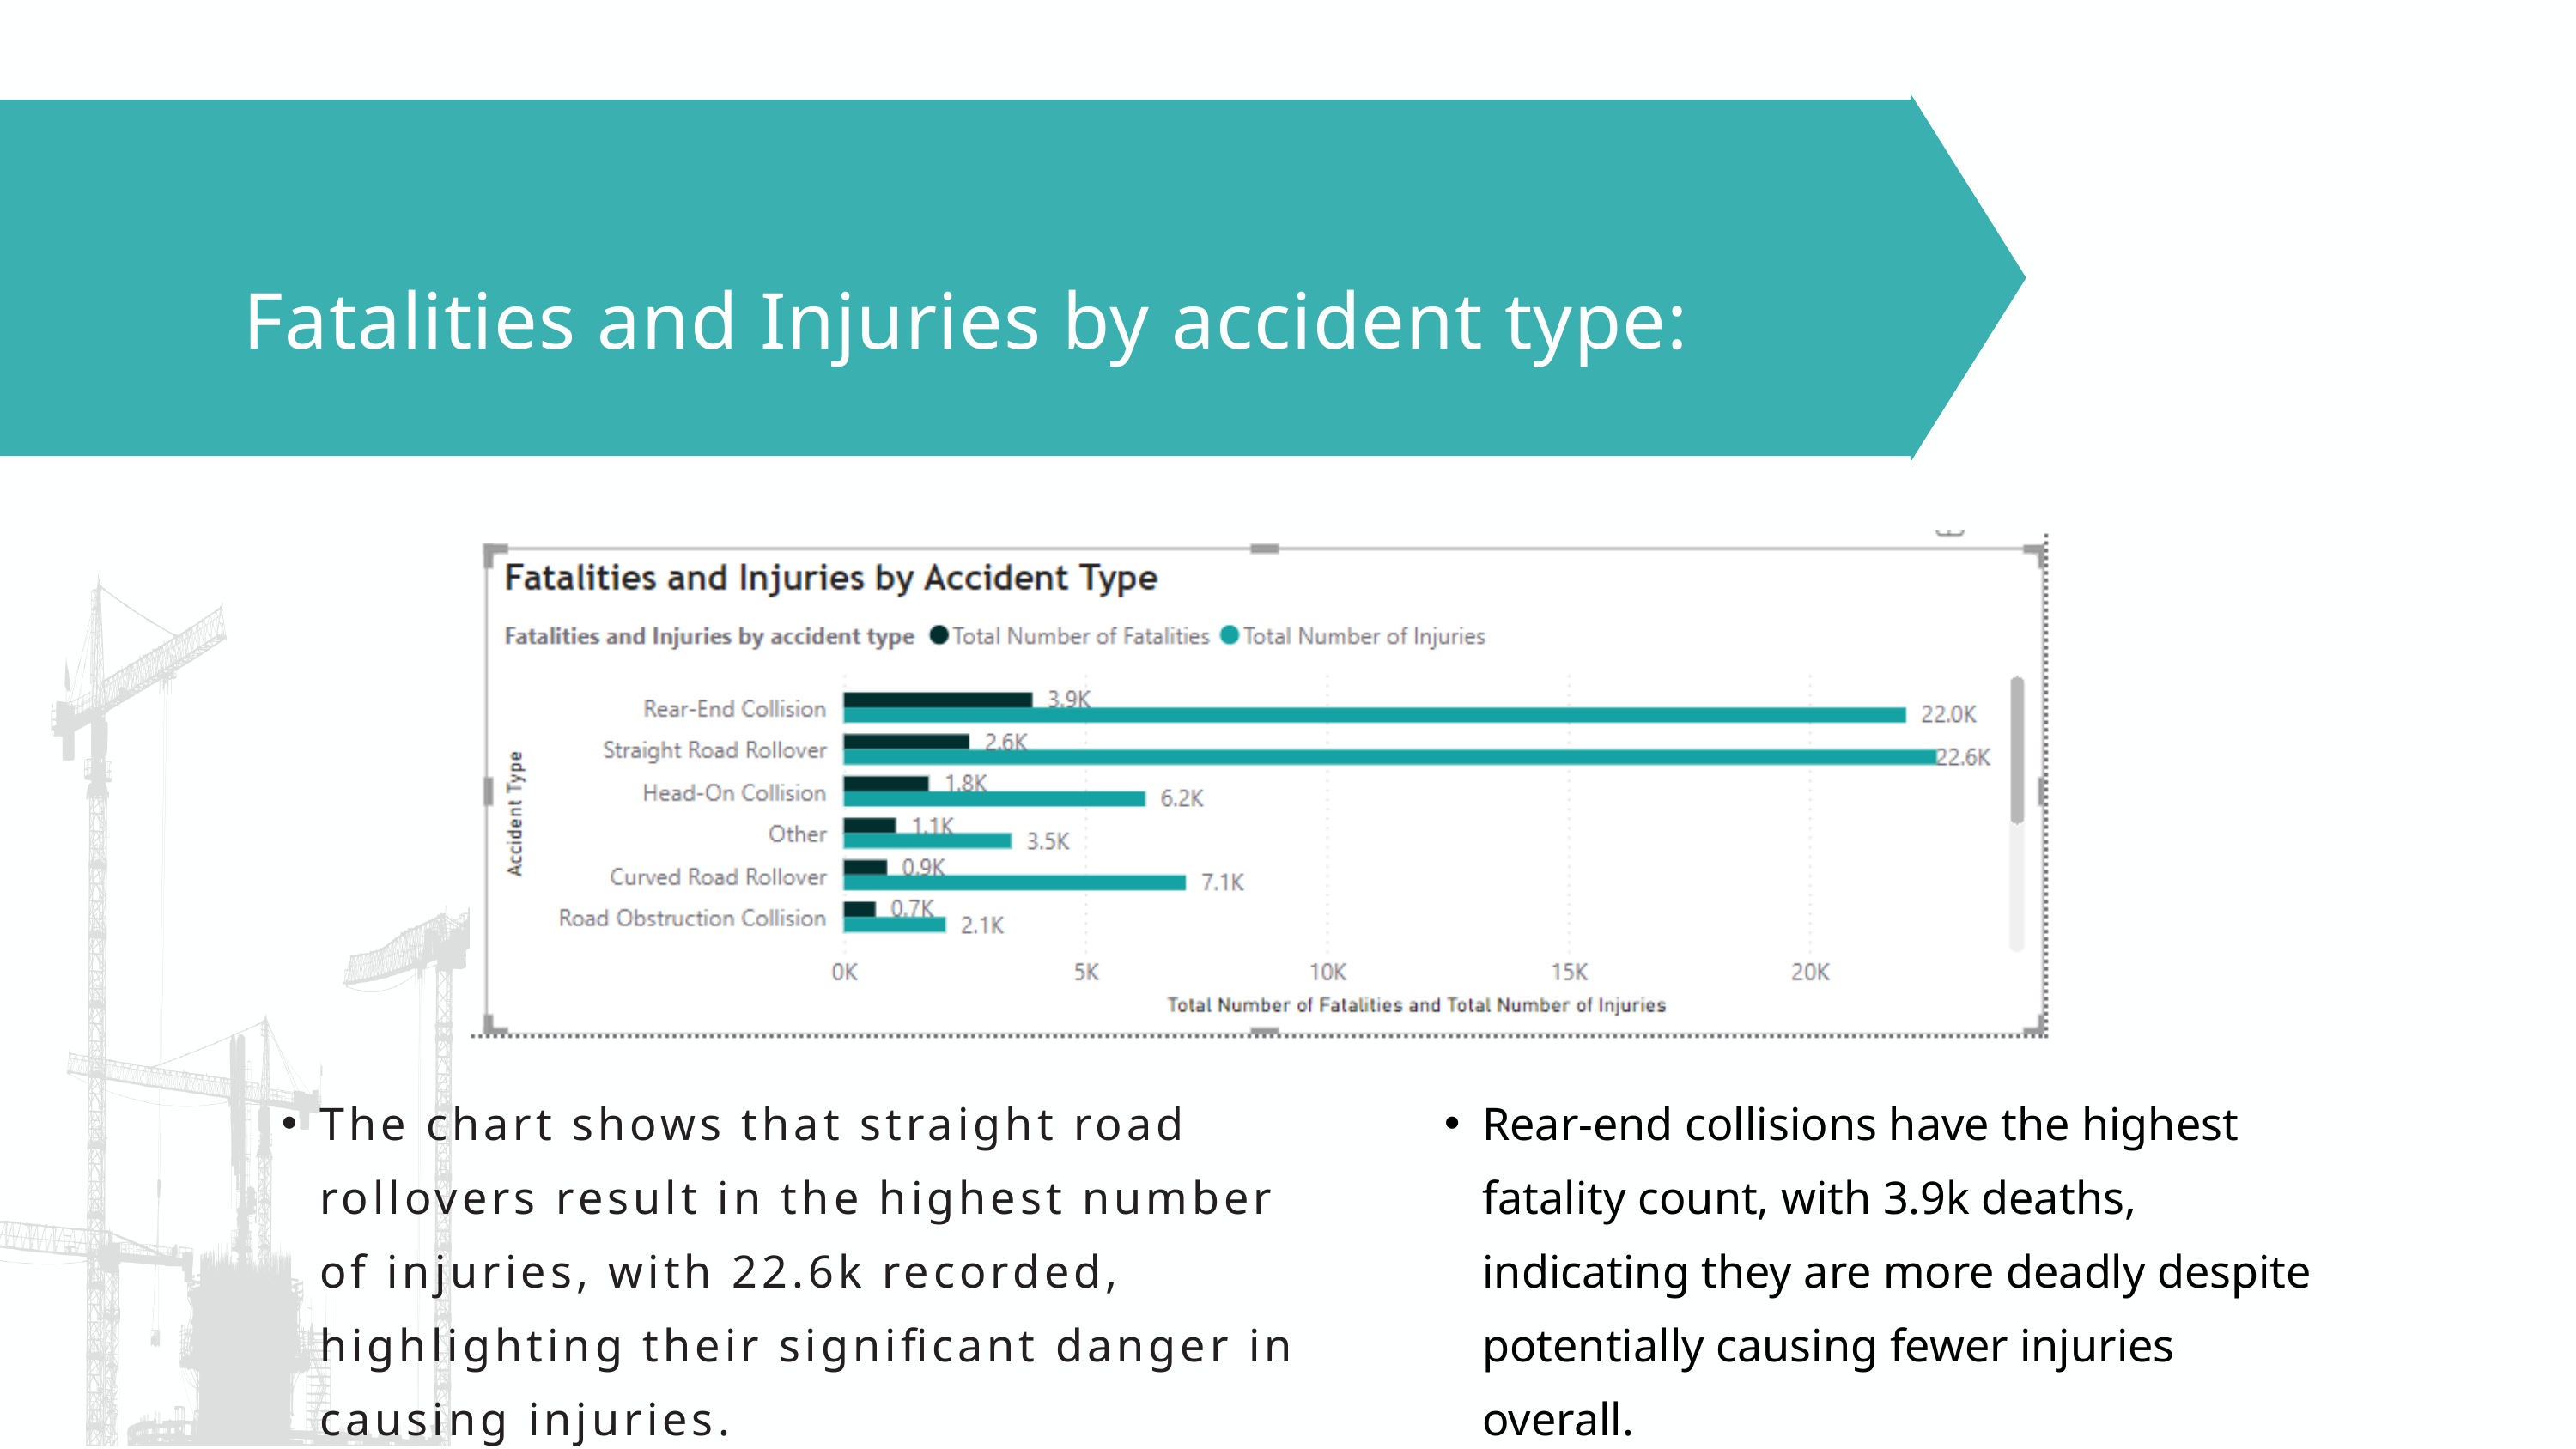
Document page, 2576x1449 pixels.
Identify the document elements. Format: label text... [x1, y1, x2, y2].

text_box [0, 94, 1919, 107]
text_box [0, 573, 490, 1447]
text_box Rear-end collisions have the highest fatality count, with 3.9k deaths, indicating they are more deadly despite potentially causing fewer injuries overall. [1406, 1076, 2320, 1445]
text_box [469, 530, 2062, 1040]
text_box [0, 107, 1945, 506]
text_box The chart shows that straight road rollovers result in the highest number of injuries, with 22.6k recorded, highlighting their significant danger in causing injuries. [243, 1076, 1344, 1445]
text_box Fatalities and Injuries by accident type: [243, 258, 1952, 365]
text_box [1945, 148, 2026, 408]
